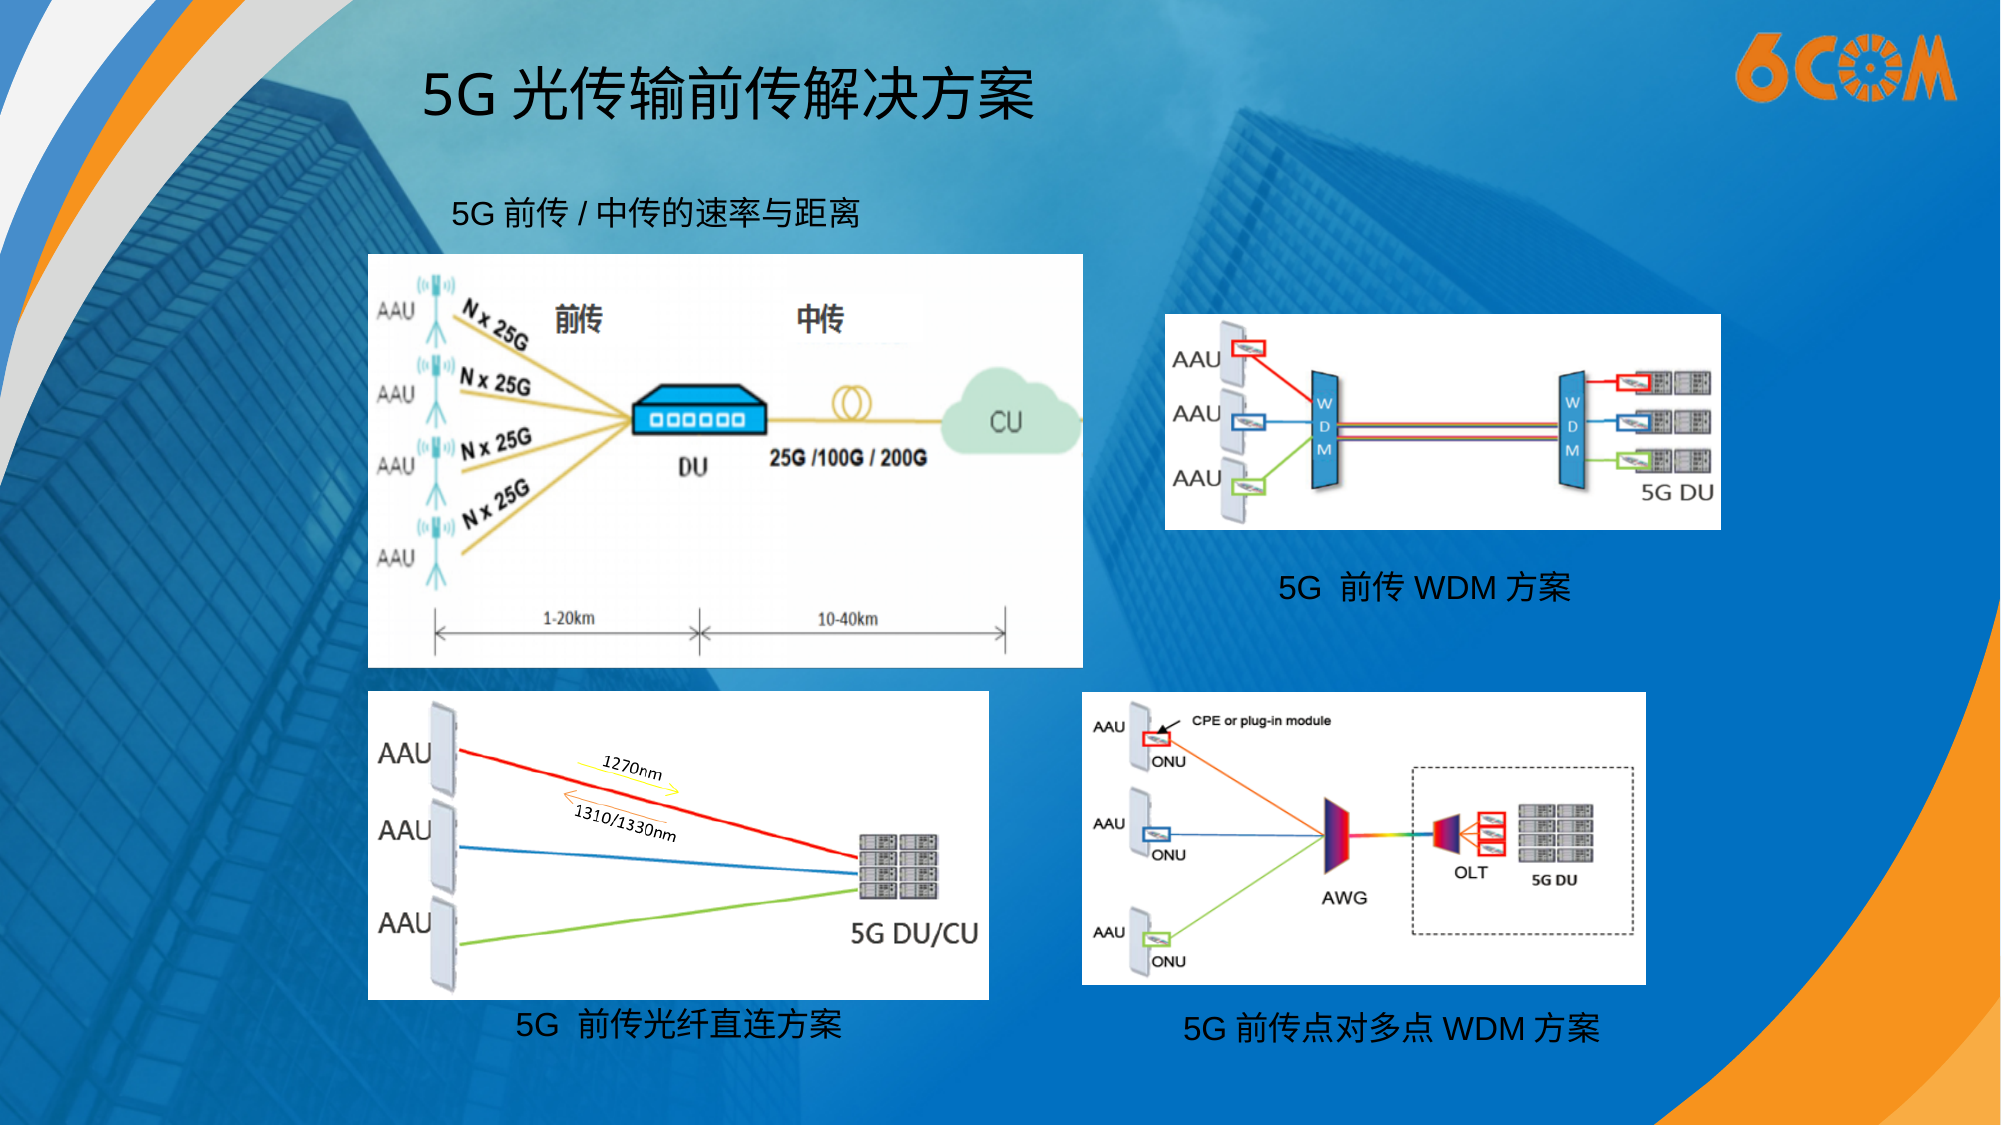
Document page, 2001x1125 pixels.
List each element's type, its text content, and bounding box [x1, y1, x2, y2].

text_box 5G 前传光纤直连方案 [491, 1000, 951, 1051]
text_box 5G 前传WDM方案 [1263, 559, 1626, 614]
text_box 5G前传/中传的速率与距离 [427, 185, 903, 240]
picture [0, 0, 2001, 1125]
text_box 5G前传点对多点WDM方案 [1168, 999, 1659, 1055]
text_box 5G光传输前传解决方案 [407, 50, 1051, 135]
